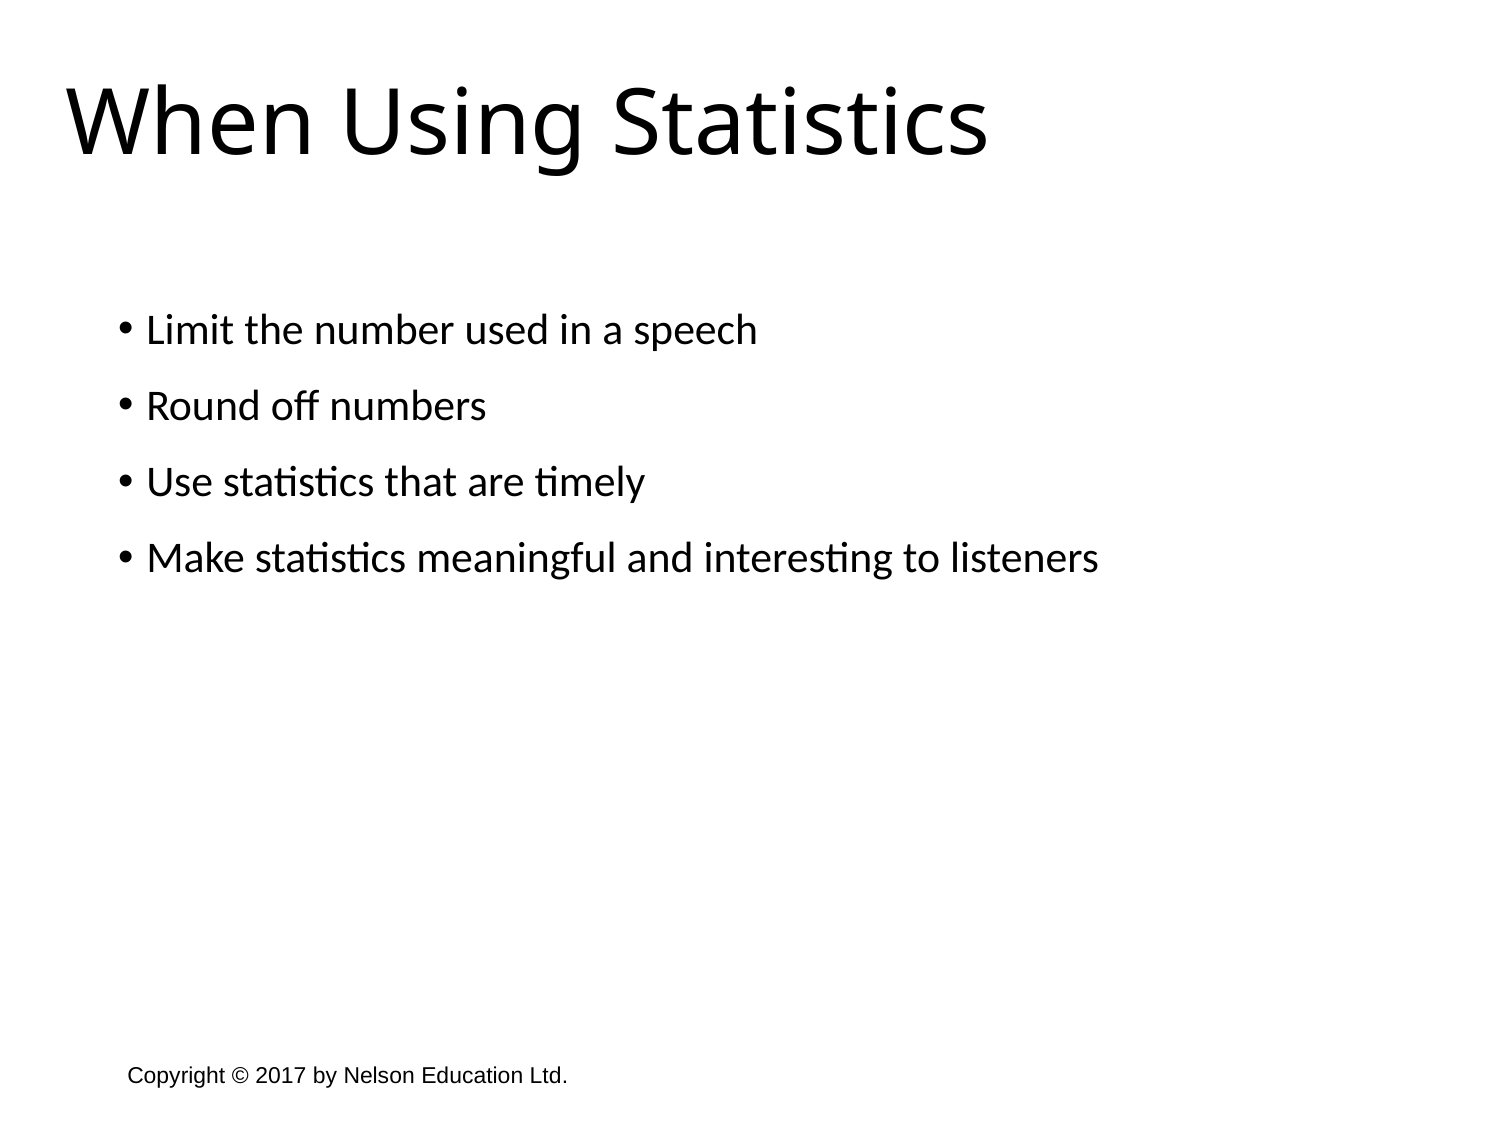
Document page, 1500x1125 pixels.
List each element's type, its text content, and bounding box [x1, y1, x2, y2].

list Limit the number used in a speech Round off numbers Use statistics that are timely Make statistics meaningful and interesting to listeners [103, 299, 1397, 823]
text_box When Using Statistics [50, 67, 1424, 197]
